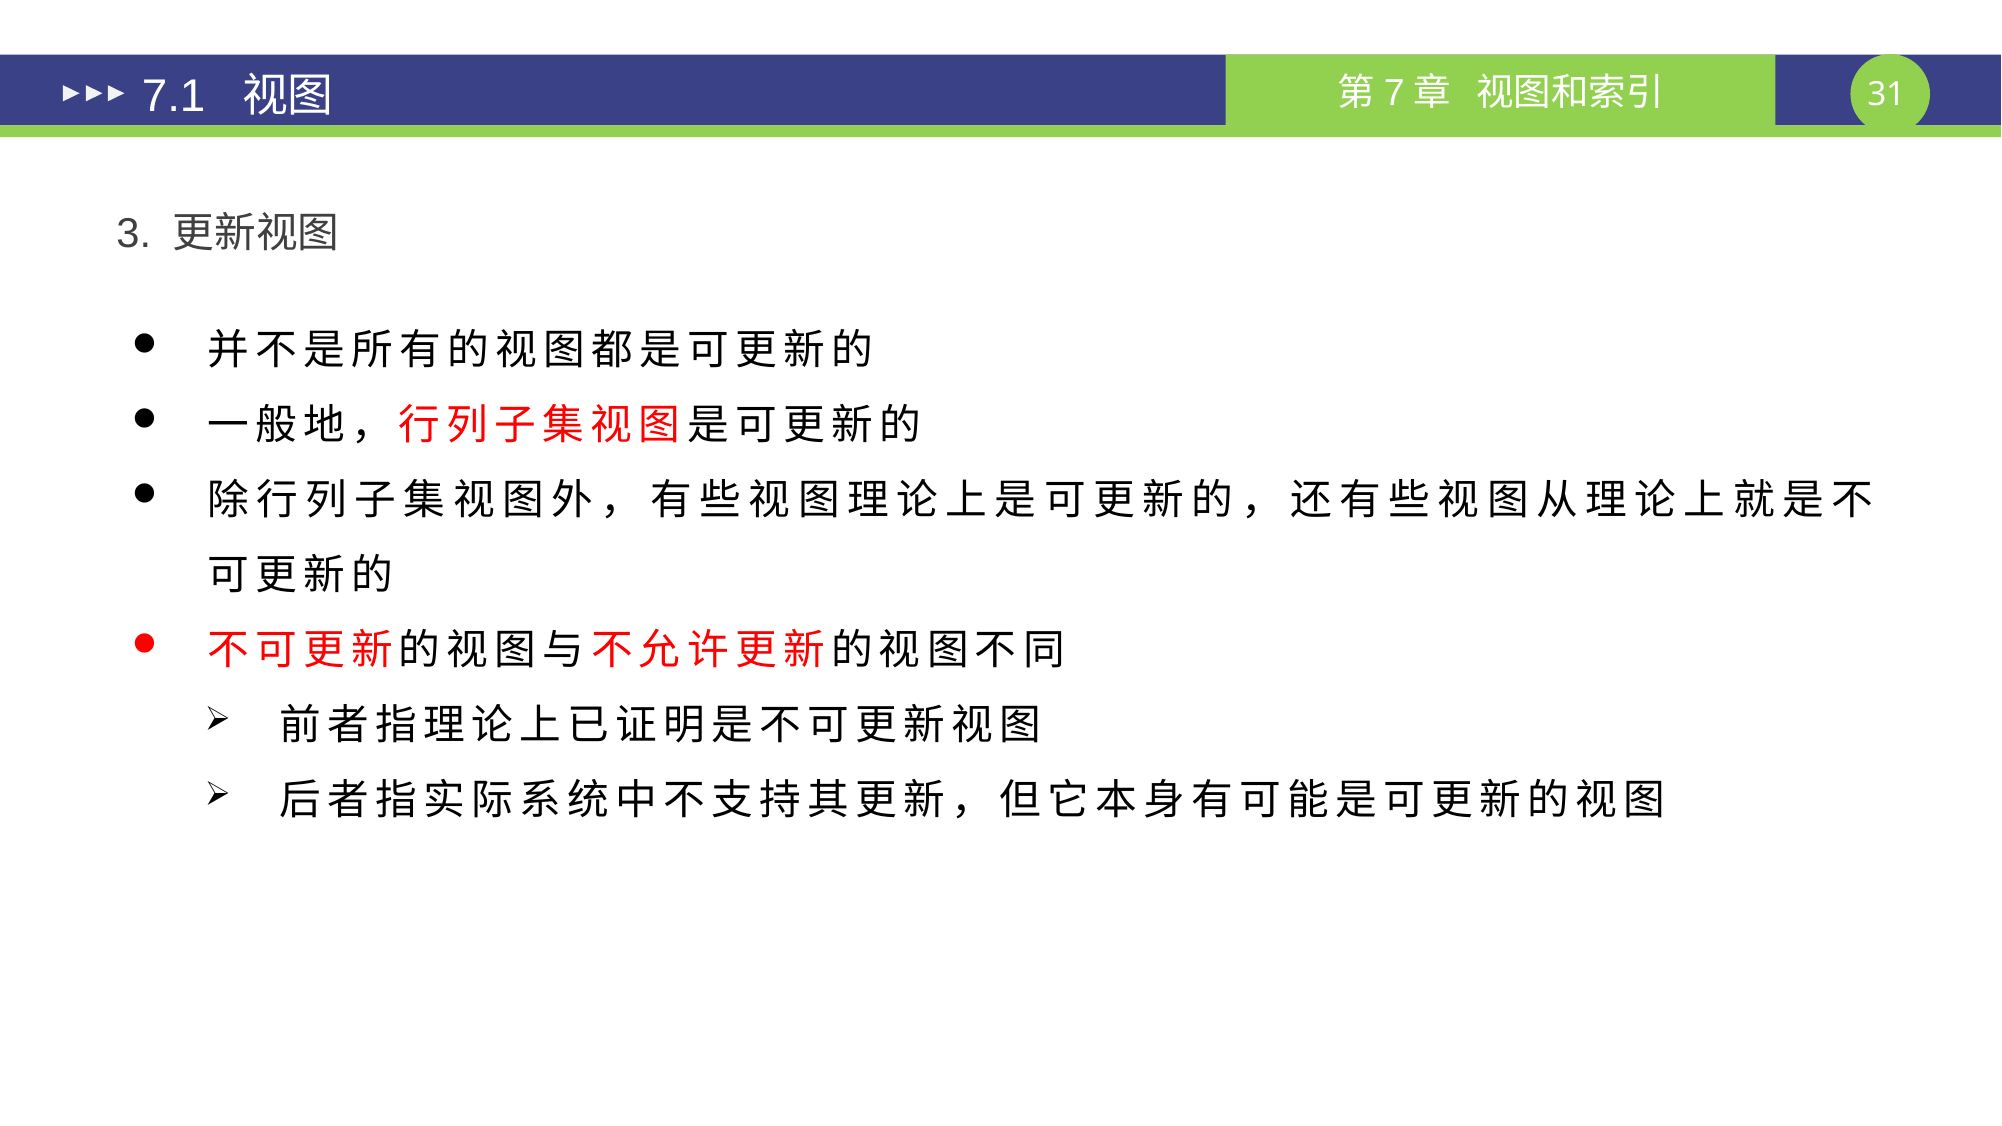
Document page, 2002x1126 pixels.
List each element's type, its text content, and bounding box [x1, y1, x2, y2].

text_box 3. 更新视图 [101, 173, 1903, 299]
text_box 7.1 视图 [127, 57, 1003, 129]
list 并不是所有的视图都是可更新的 一般地，行列子集视图是可更新的 除行列子集视图外，有些视图理论上是可更新的，还有些视图从理论上就是不可更新的 不可更新的视图与不允许更新的视图不同 前者指理论上已证明是不可更新视图 后者指实际系统中不支持其更新，但它本身有可能是可更新的视图 [111, 299, 1900, 931]
